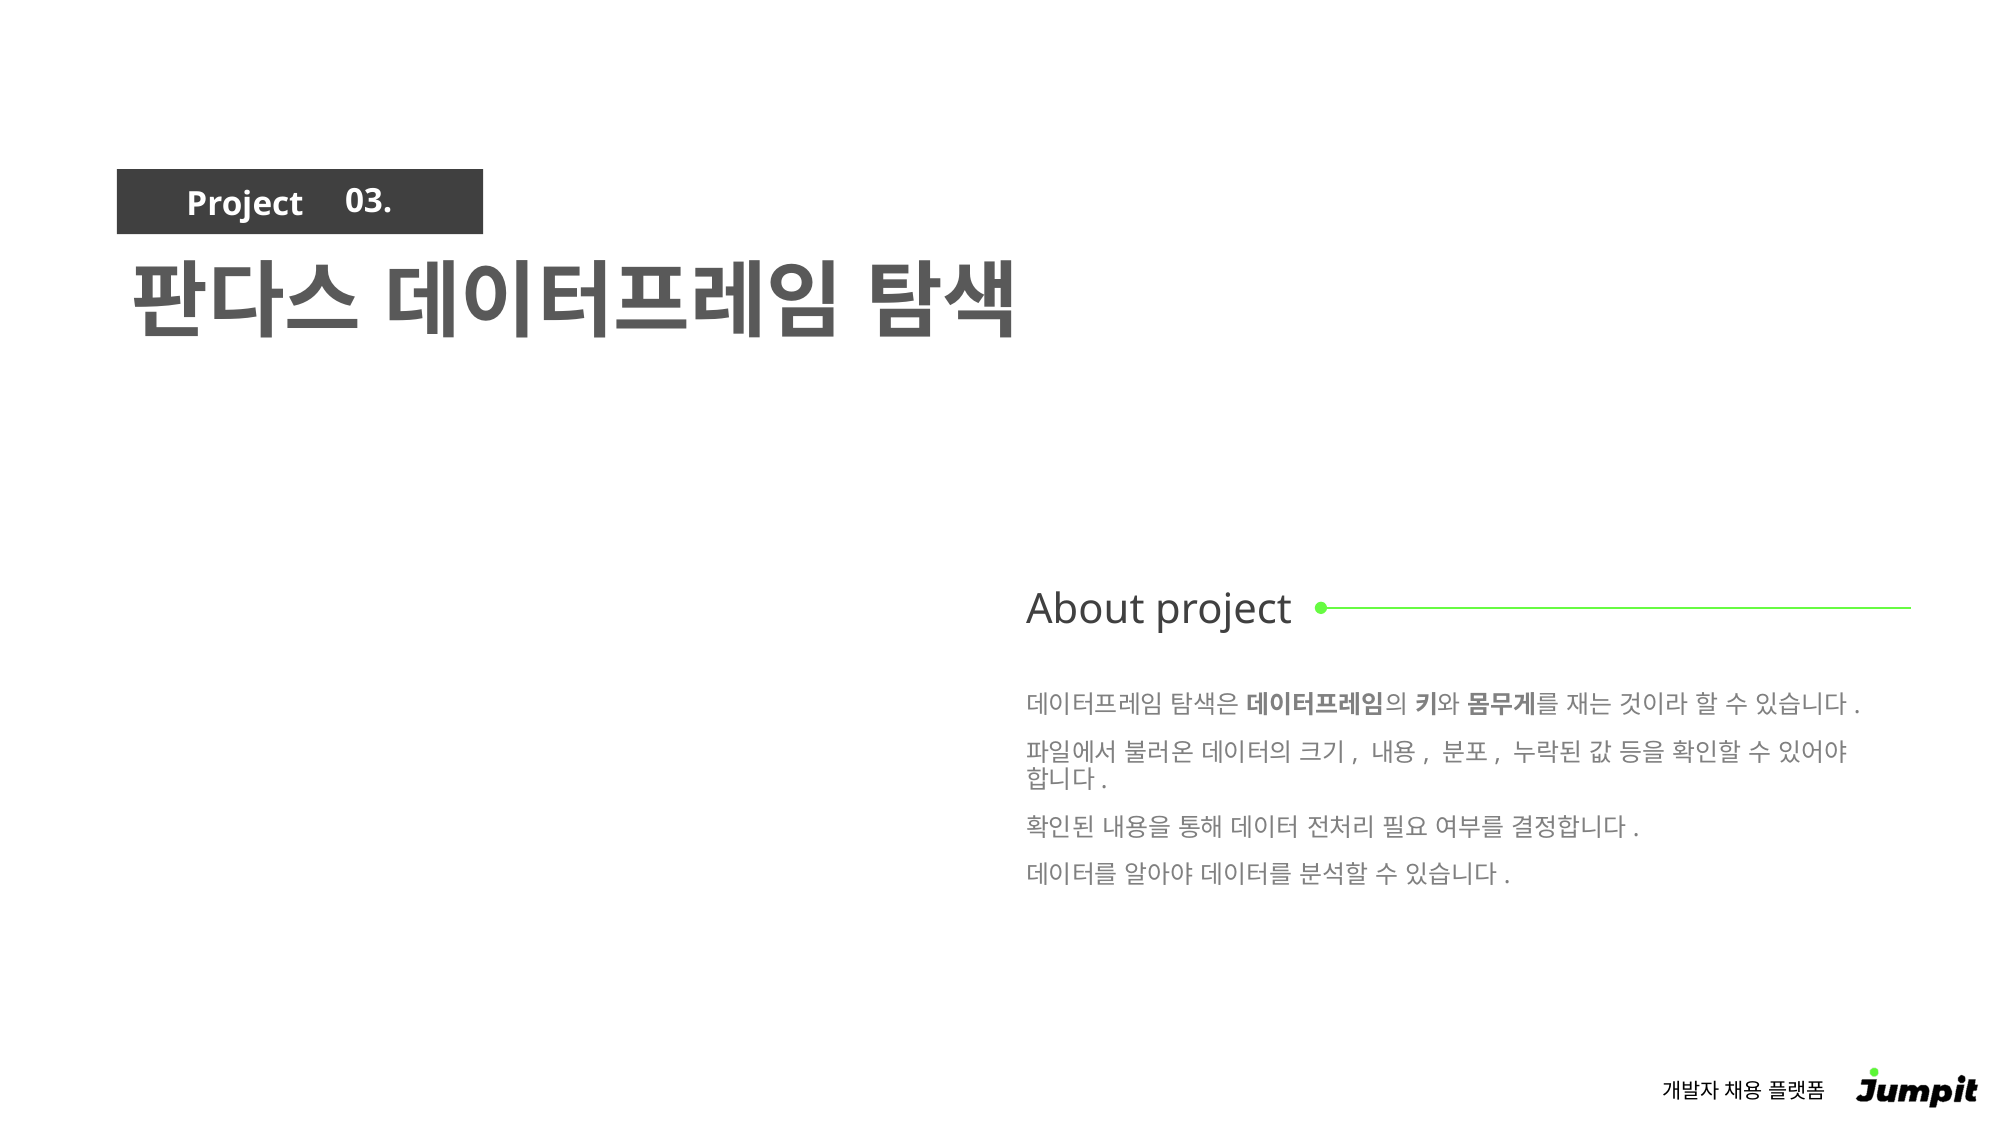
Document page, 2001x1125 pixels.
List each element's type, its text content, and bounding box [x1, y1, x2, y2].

list 03. [329, 176, 408, 228]
picture [1849, 1063, 1982, 1113]
list 데이터프레임 탐색은 데이터프레임의 키와 몸무게를 재는 것이라 할 수 있습니다. 파일에서 불러온 데이터의 크기, 내용, 분포, 누락된 값 등을 확인할 수 있어야 합니다. 확인된 내용을 통해 데이터 전처리 필요 여부를 결정합니다. 데이터를 알아야 데이터를 분석할 수 있습니다. [1011, 684, 1912, 1001]
list 판다스 데이터프레임 탐색 [116, 251, 1424, 360]
